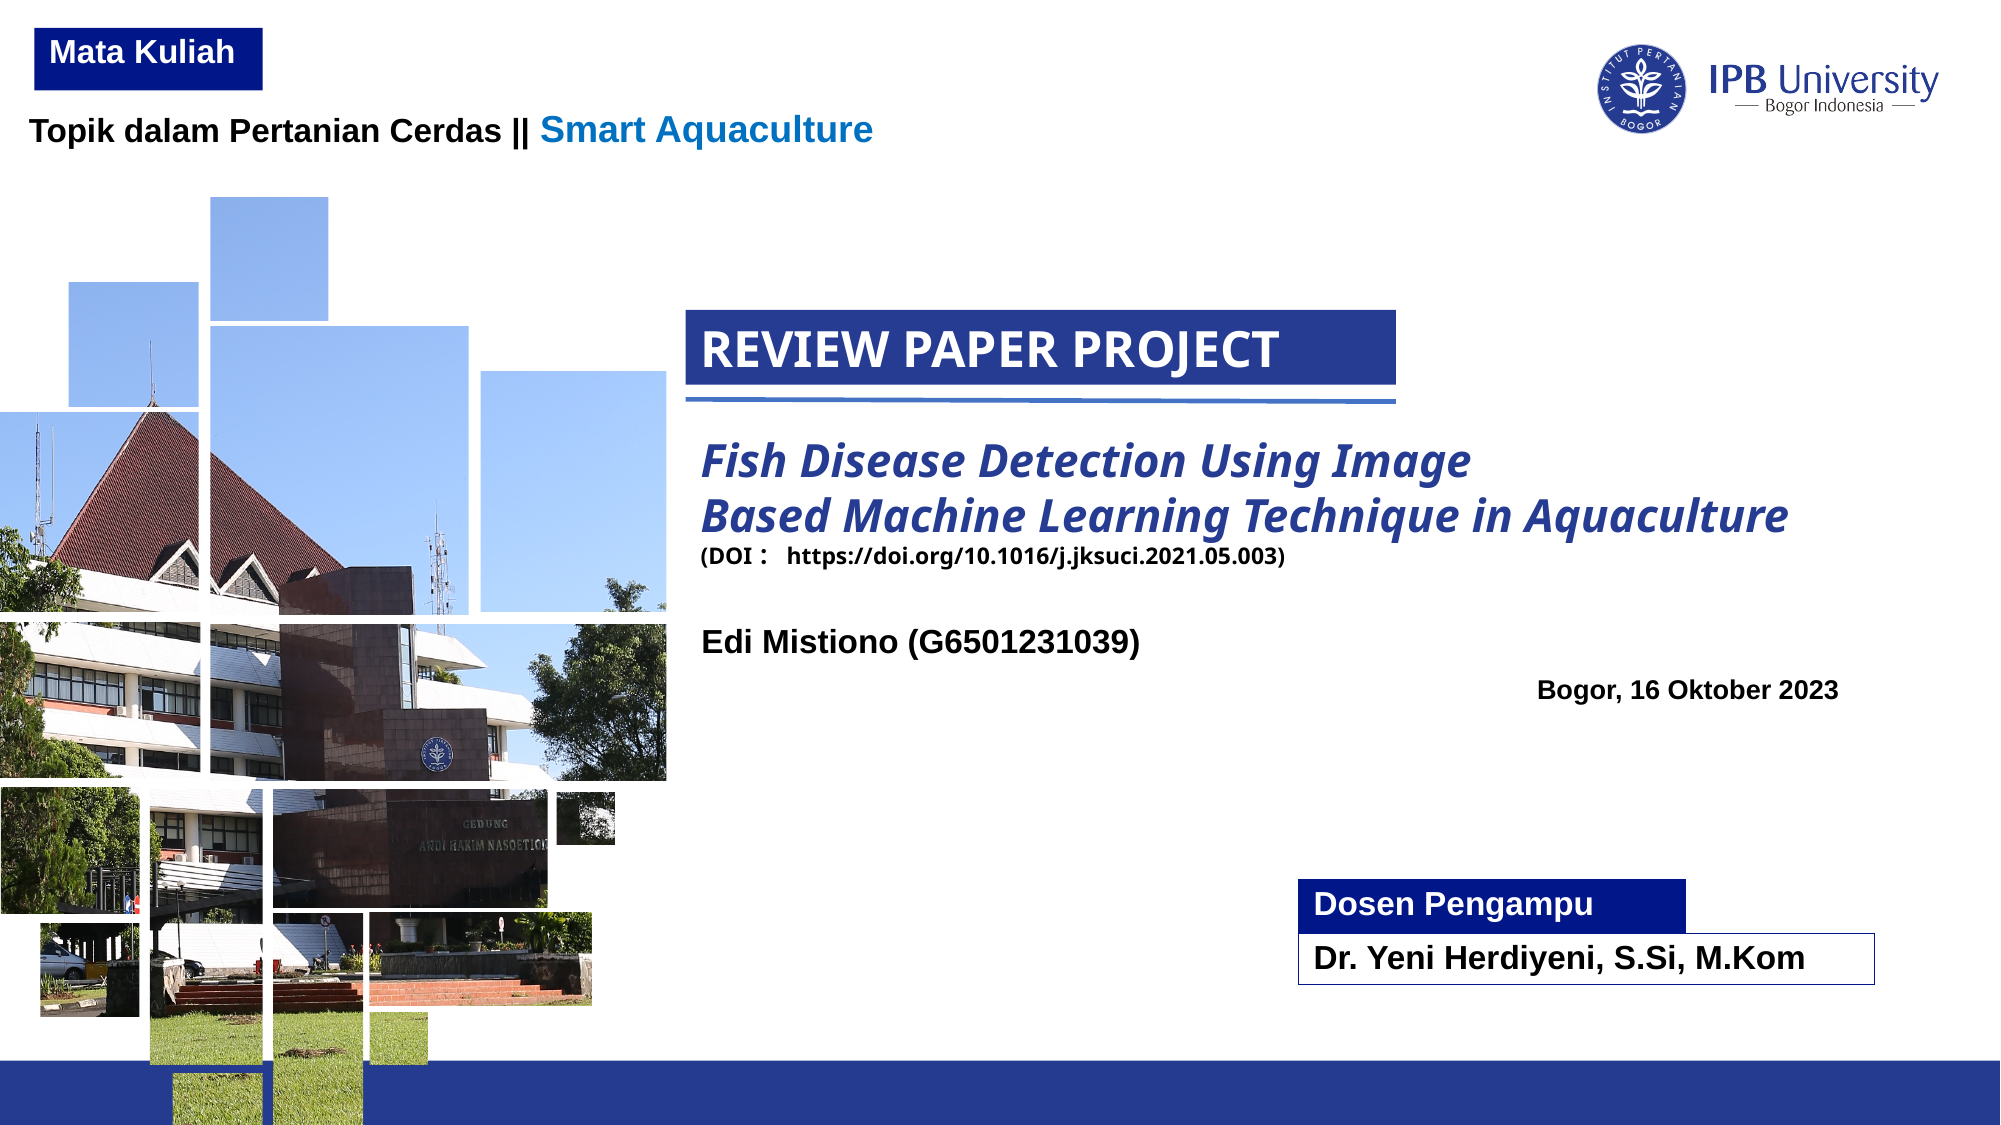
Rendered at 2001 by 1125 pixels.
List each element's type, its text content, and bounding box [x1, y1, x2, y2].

subtitle Bogor, 16 Oktober 2023 [1522, 669, 1875, 721]
text_box Dosen Pengampu [1298, 879, 1686, 933]
text_box Topik dalam Pertanian Cerdas || Smart Aquaculture [14, 102, 1035, 167]
picture [1597, 44, 1939, 134]
text_box [667, 1060, 2000, 1125]
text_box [0, 197, 667, 1125]
title Fish Disease Detection Using Image Based Machine Learning Technique in Aquaculture (DOI：https://doi.org/10.1016/j.jksuci.2021.05.003) [685, 424, 2000, 682]
text_box Mata Kuliah [34, 27, 263, 91]
text_box Edi Mistiono (G6501231039) [686, 617, 1174, 686]
text_box REVIEW PAPER PROJECT [685, 309, 1396, 385]
text_box Dr. Yeni Herdiyeni, S.Si, M.Kom [1298, 933, 1875, 985]
